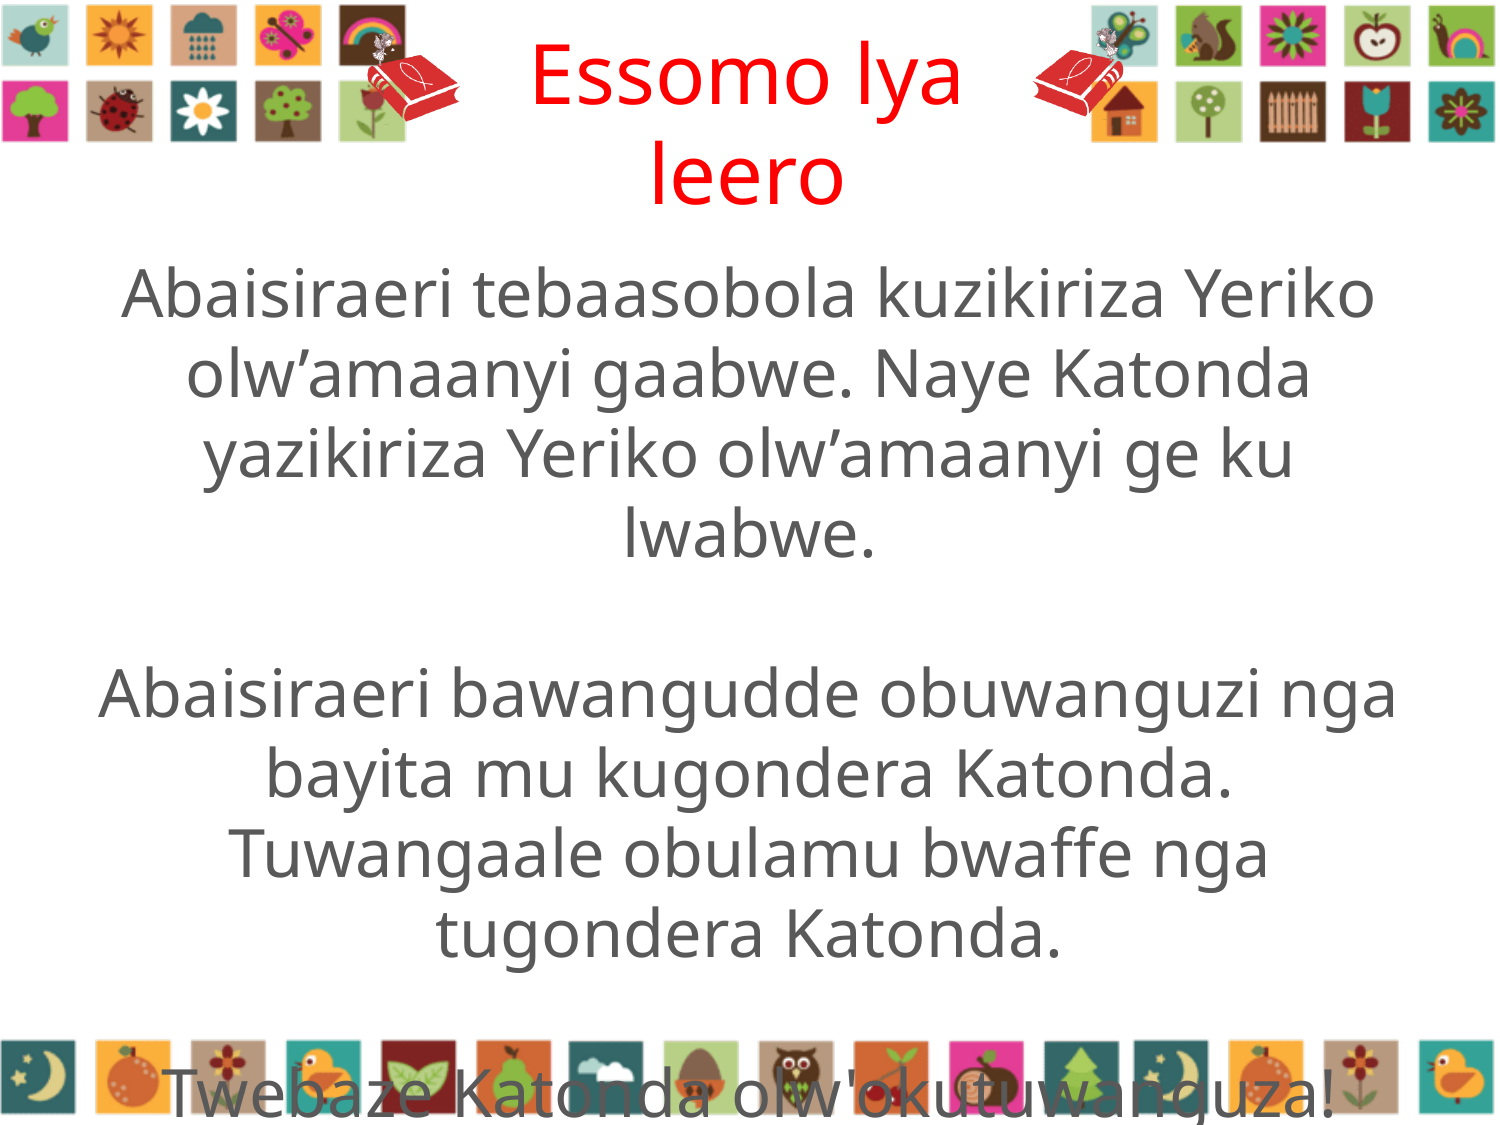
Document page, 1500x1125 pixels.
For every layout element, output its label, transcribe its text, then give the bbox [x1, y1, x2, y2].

picture [0, 3, 492, 150]
picture [1001, 3, 1500, 150]
text_box Essomo lya leero [414, 13, 1080, 229]
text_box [0, 1028, 1500, 1118]
text_box Abaisiraeri tebaasobola kuzikiriza Yeriko olw’amaanyi gaabwe. Naye Katonda yazikiriza Yeriko olw’amaanyi ge ku lwabwe. Abaisiraeri bawangudde obuwanguzi nga bayita mu kugondera Katonda. Tuwangaale obulamu bwaffe nga tugondera Katonda. Twebaze Katonda olw'okutuwanguza! [76, 243, 1424, 1027]
